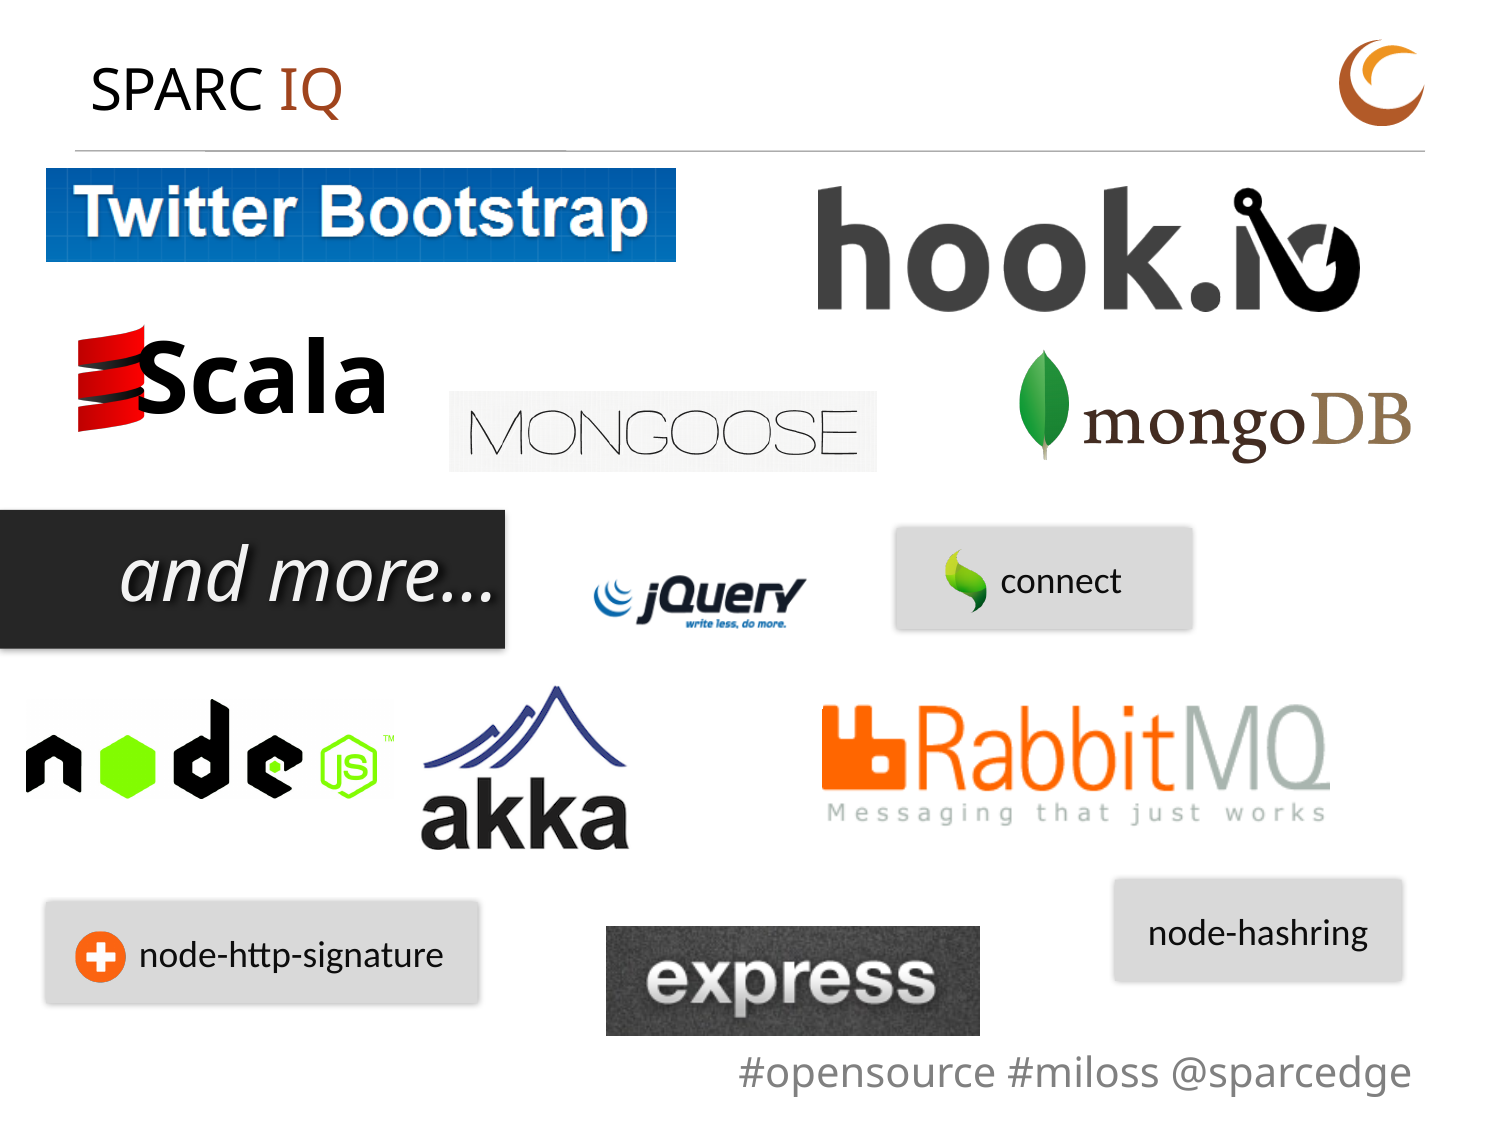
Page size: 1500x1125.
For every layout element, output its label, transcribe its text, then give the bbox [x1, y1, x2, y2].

text_box node-hashring [1114, 879, 1402, 982]
picture [1004, 336, 1426, 477]
picture [818, 185, 1361, 312]
picture [417, 495, 1330, 851]
picture [606, 926, 980, 1036]
picture [26, 699, 394, 800]
picture [74, 930, 130, 997]
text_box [74, 305, 380, 443]
picture [1339, 39, 1425, 45]
text_box and more… [103, 518, 514, 624]
text_box node-http-signature [45, 901, 478, 1004]
title SPARC IQ [75, 45, 1425, 123]
text_box [0, 509, 506, 649]
picture [45, 168, 677, 262]
picture [449, 390, 877, 473]
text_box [896, 527, 1193, 630]
